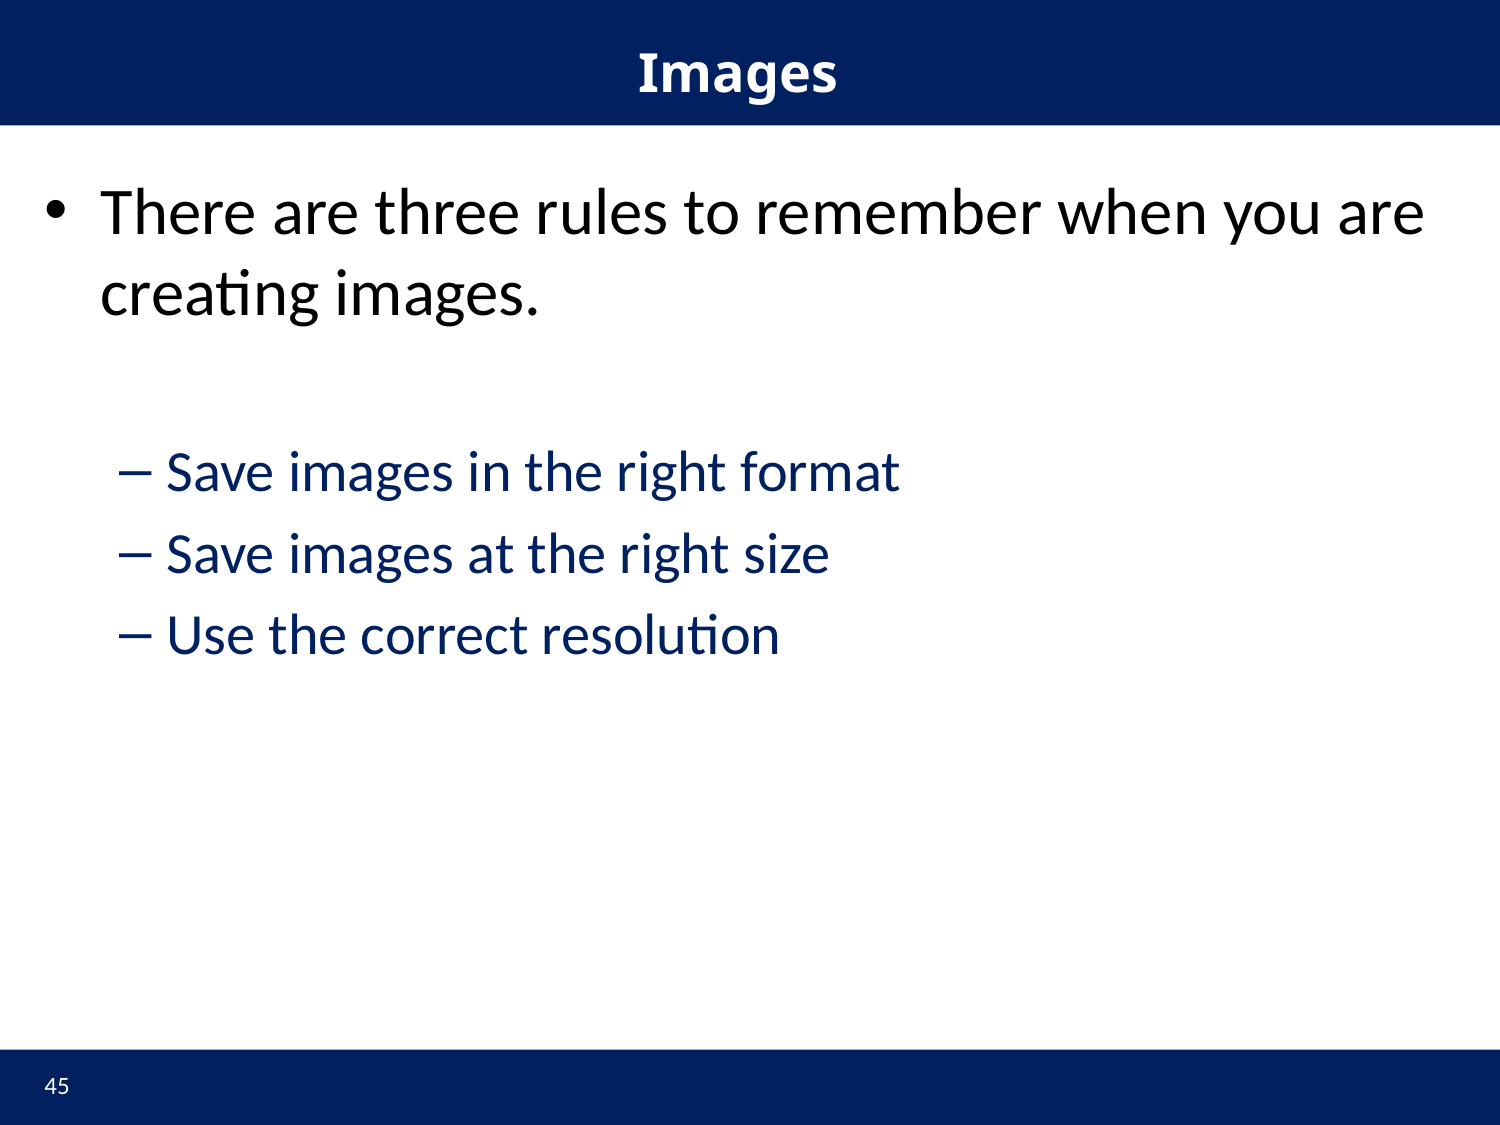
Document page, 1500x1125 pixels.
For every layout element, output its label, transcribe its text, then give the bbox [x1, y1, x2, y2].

title Images [29, 30, 1447, 111]
list There are three rules to remember when you are creating images. Save images in the right format Save images at the right size Use the correct resolution [29, 160, 1450, 1035]
slide_number 45 [29, 1054, 380, 1115]
